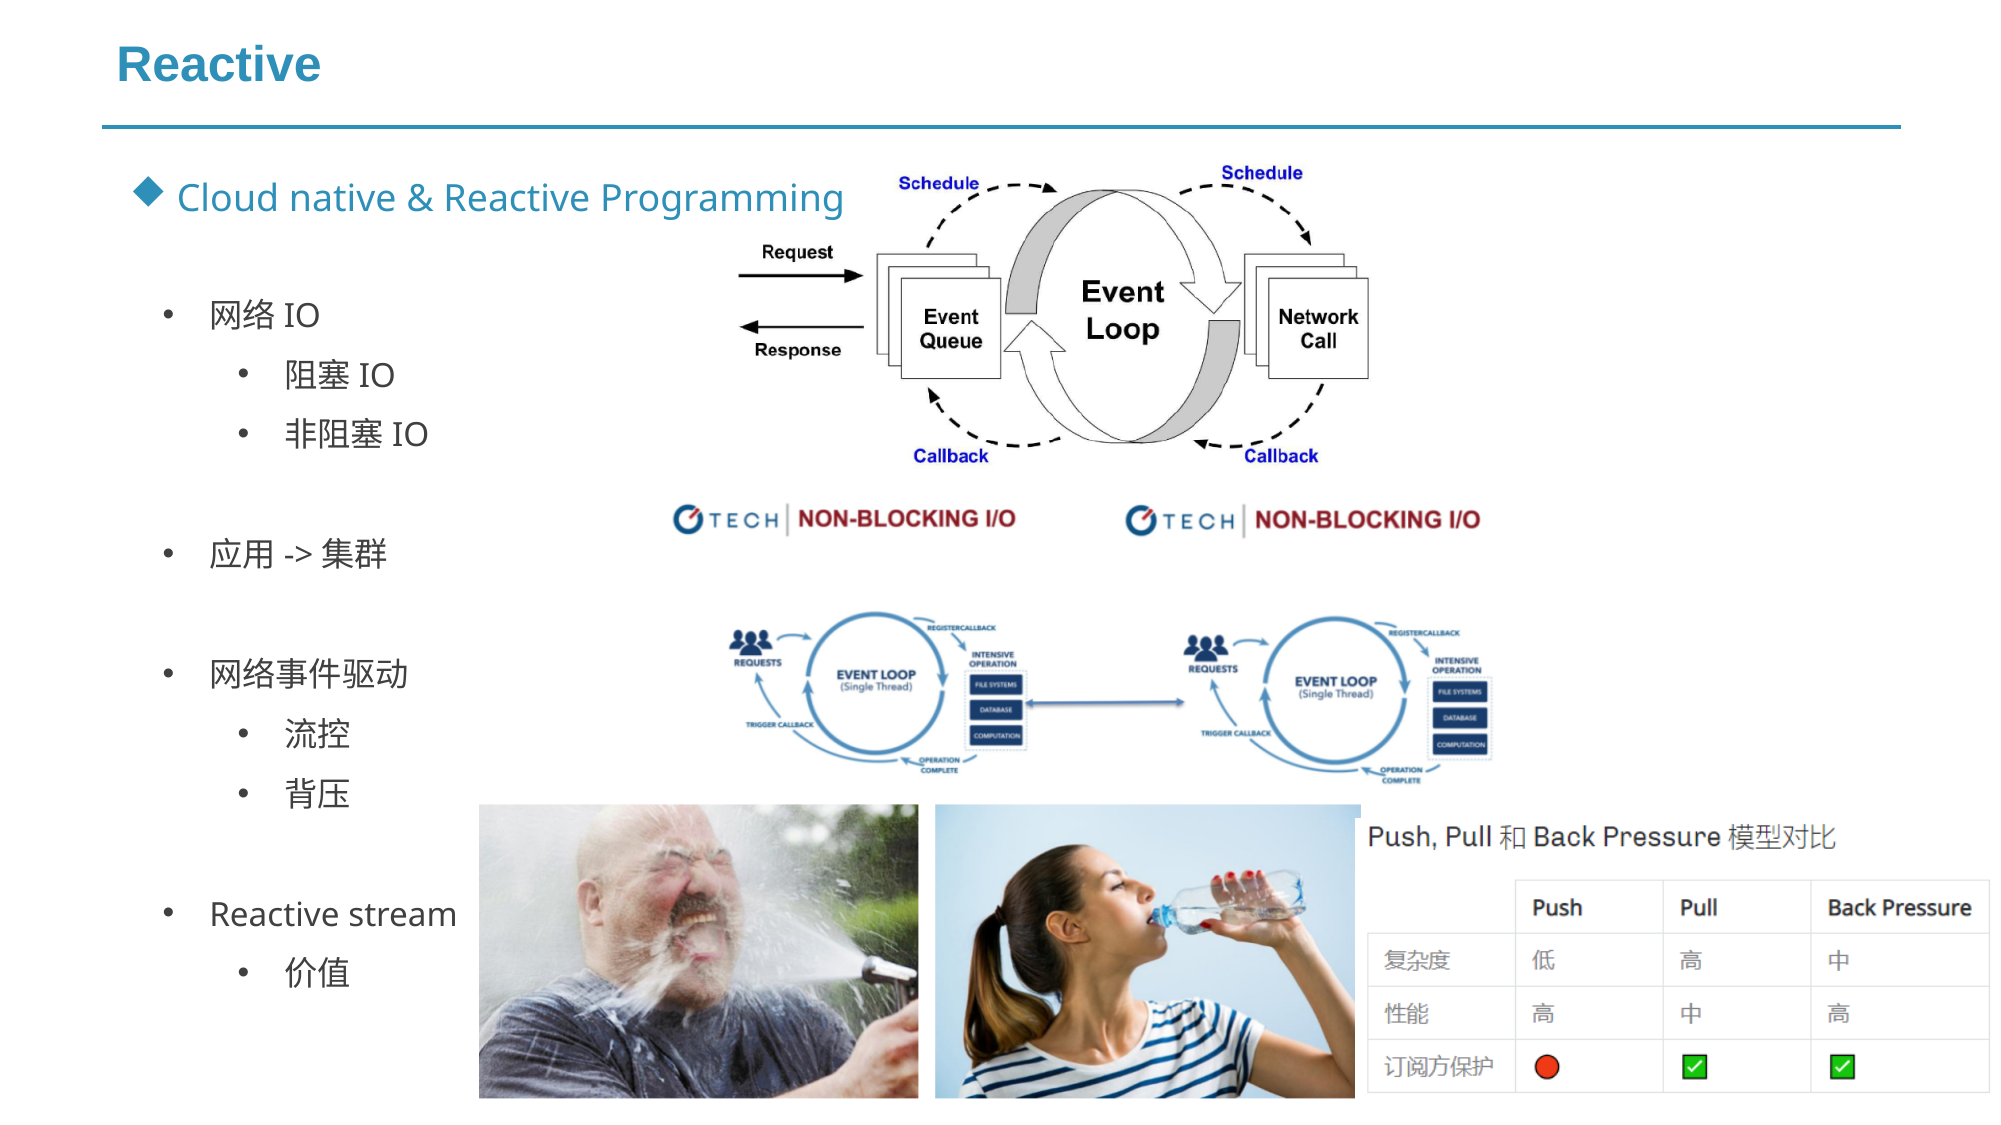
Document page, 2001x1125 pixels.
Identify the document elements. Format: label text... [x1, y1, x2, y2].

picture [471, 128, 2000, 1104]
text_box Reactive [101, 23, 472, 99]
text_box 网络IO 阻塞IO 非阻塞IO 应用->集群 网络事件驱动 流控 背压 Reactive stream 价值 [147, 266, 558, 1000]
text_box Cloud native & Reactive Programming [115, 166, 715, 227]
